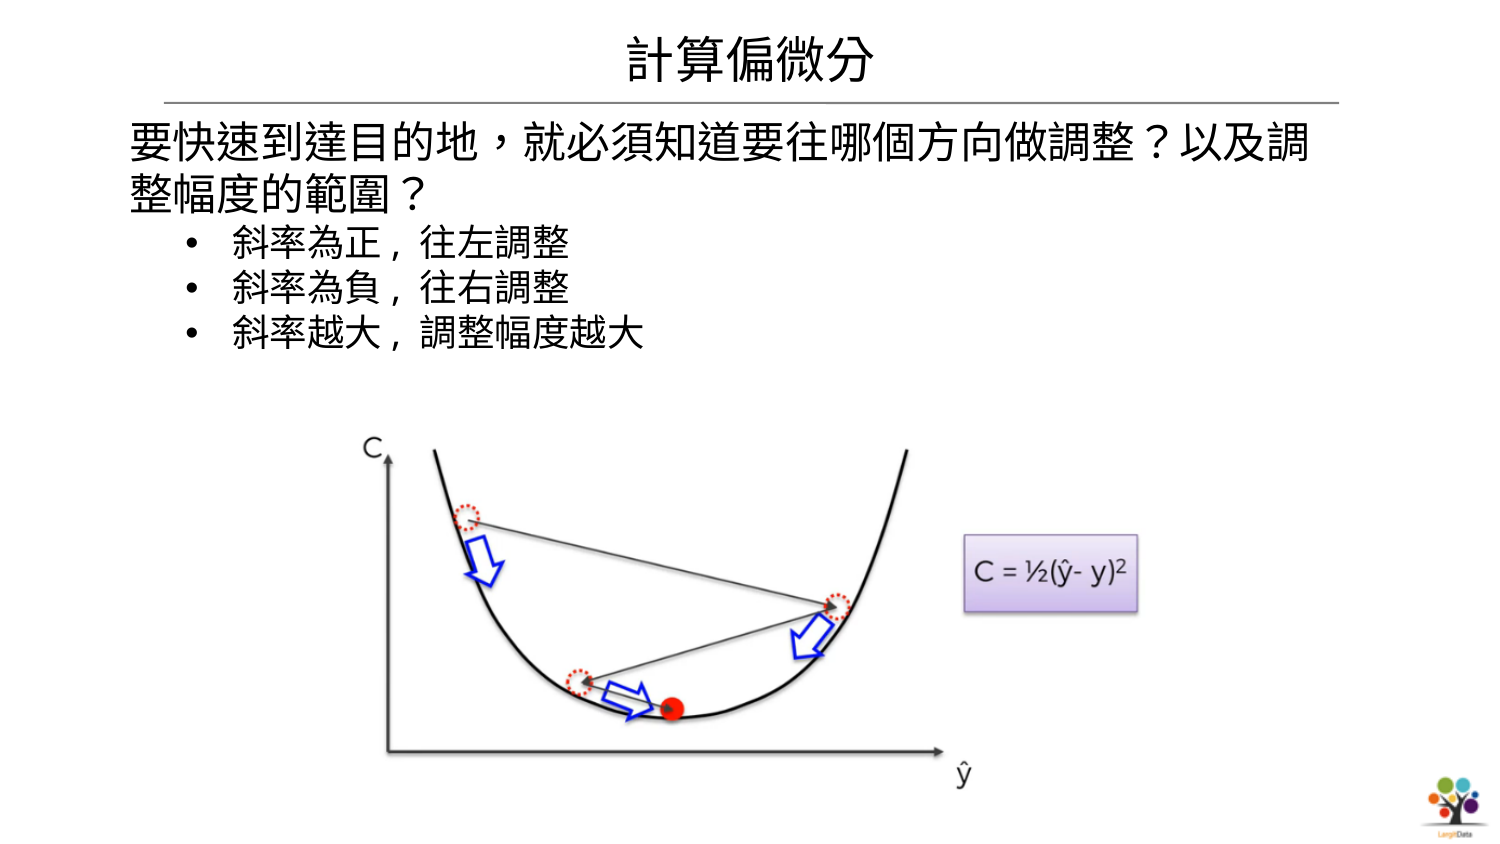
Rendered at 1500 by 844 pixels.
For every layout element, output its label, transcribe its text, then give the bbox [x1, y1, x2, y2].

picture [1418, 775, 1493, 841]
text_box 要快速到達目的地，就必須知道要往哪個方向做調整？以及調整幅度的範圍？ 斜率為正, 往左調整 斜率為負, 往右調整 斜率越大, 調整幅度越大 [114, 107, 1355, 415]
text_box 計算偏微分 [262, 20, 1238, 98]
picture [330, 386, 1170, 805]
